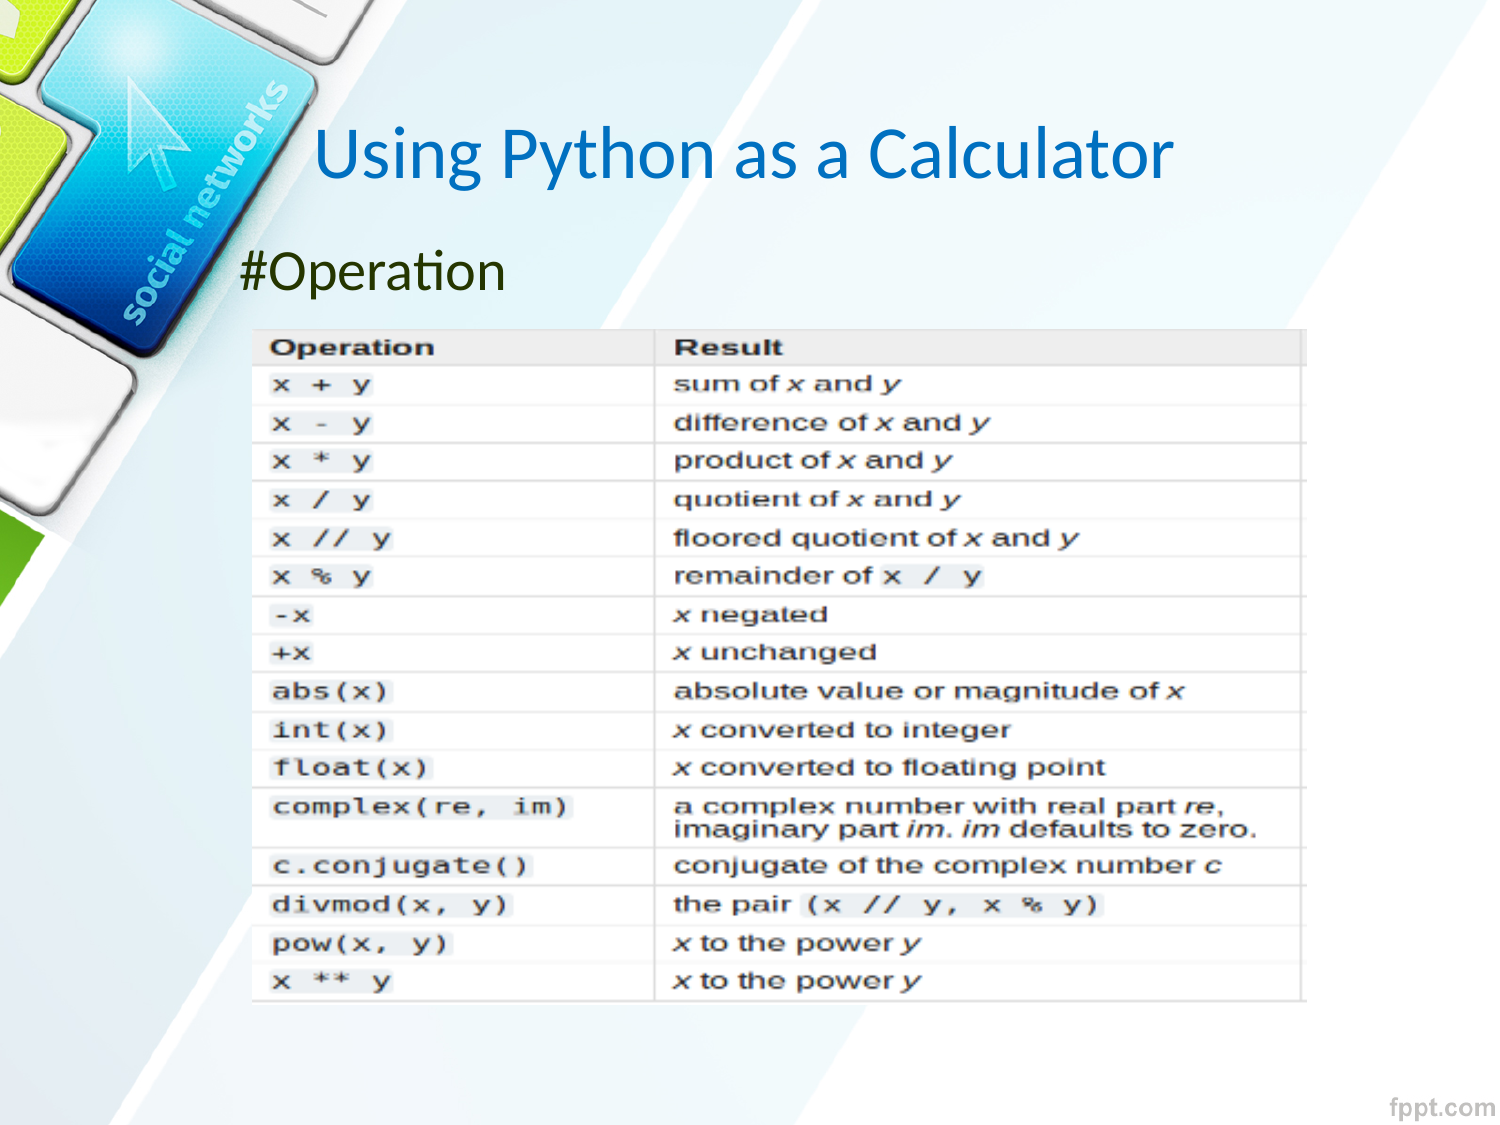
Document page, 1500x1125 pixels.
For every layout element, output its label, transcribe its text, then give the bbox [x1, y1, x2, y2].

text_box #Operation [224, 224, 660, 345]
picture [0, 0, 1500, 1125]
text_box Using Python as a Calculator [299, 86, 1427, 212]
